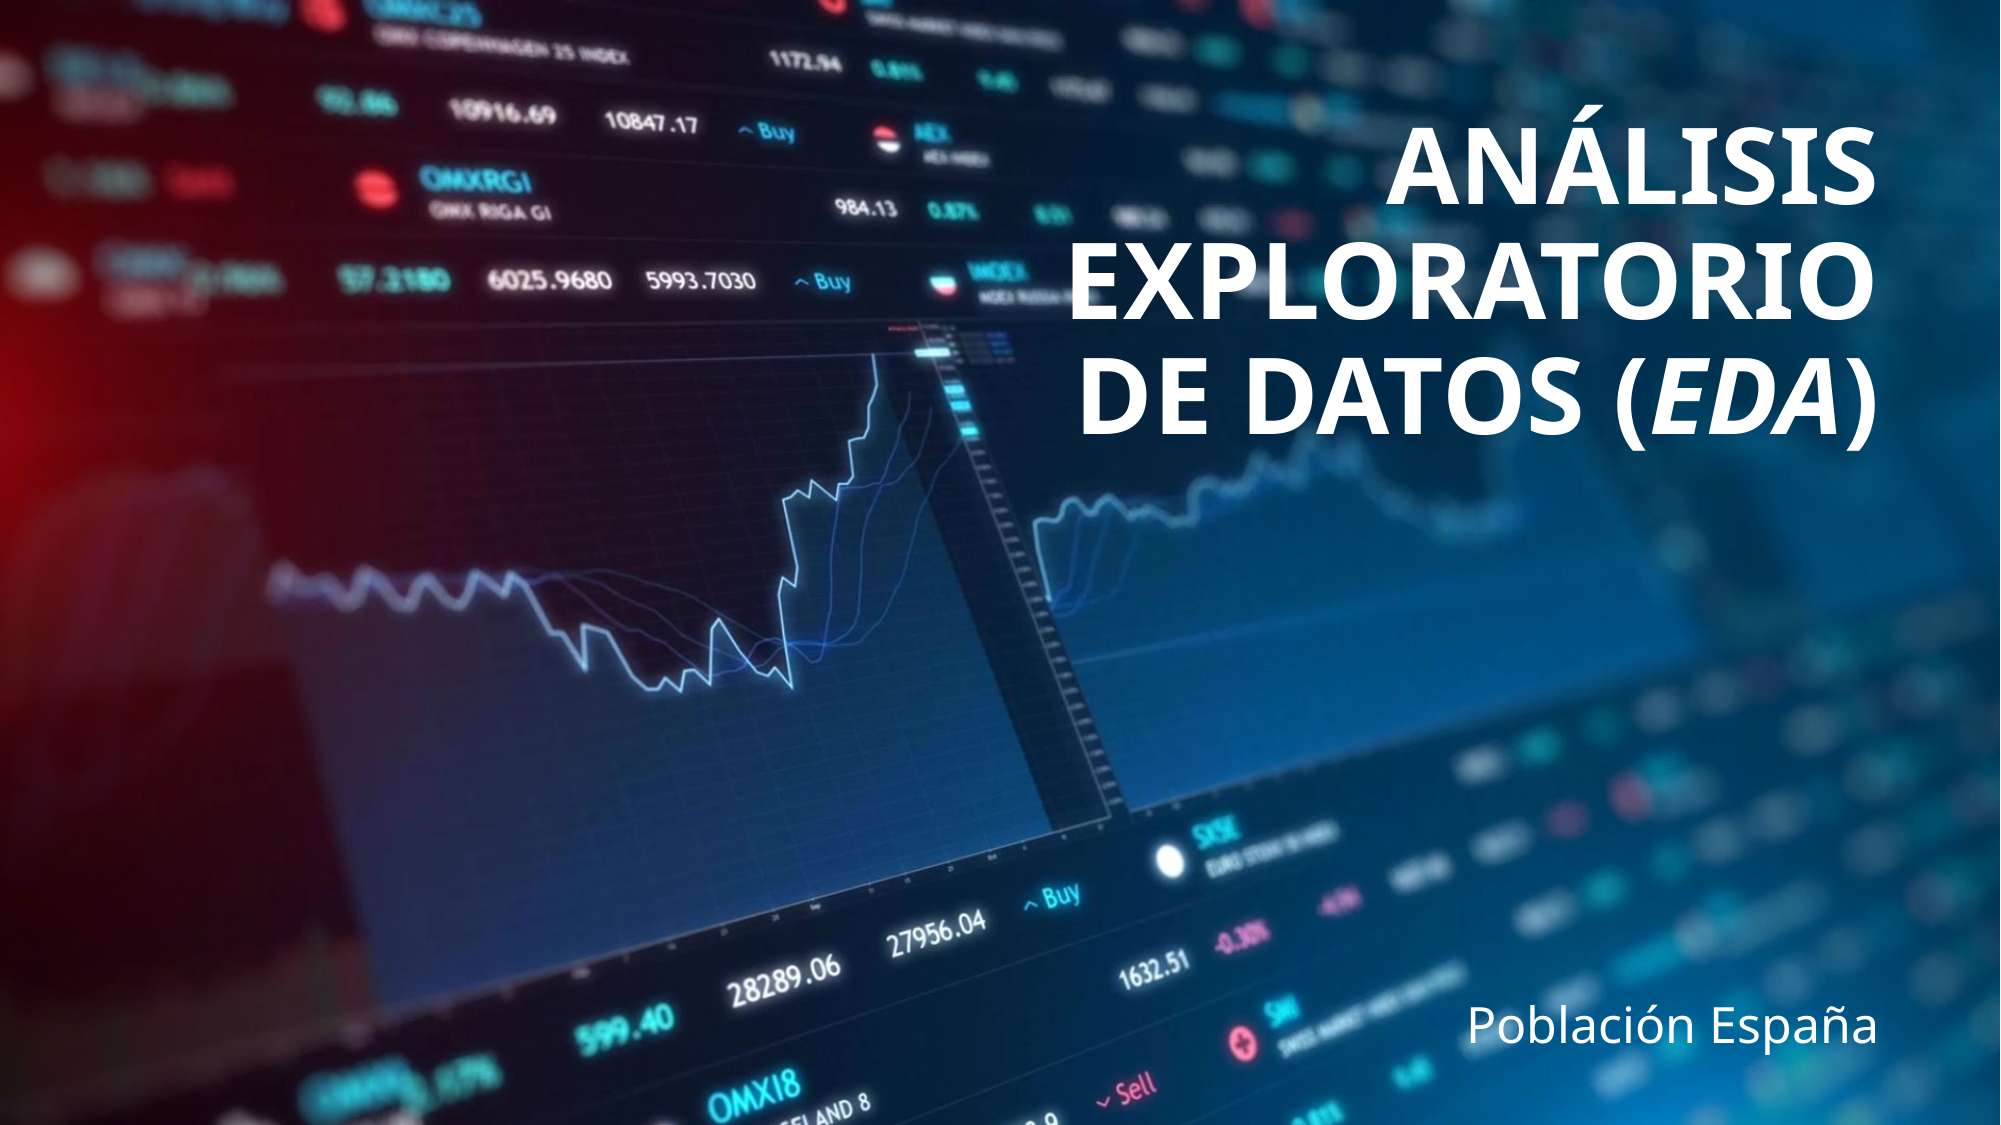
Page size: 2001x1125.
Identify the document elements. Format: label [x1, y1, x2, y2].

text_box [0, 0, 2000, 1125]
